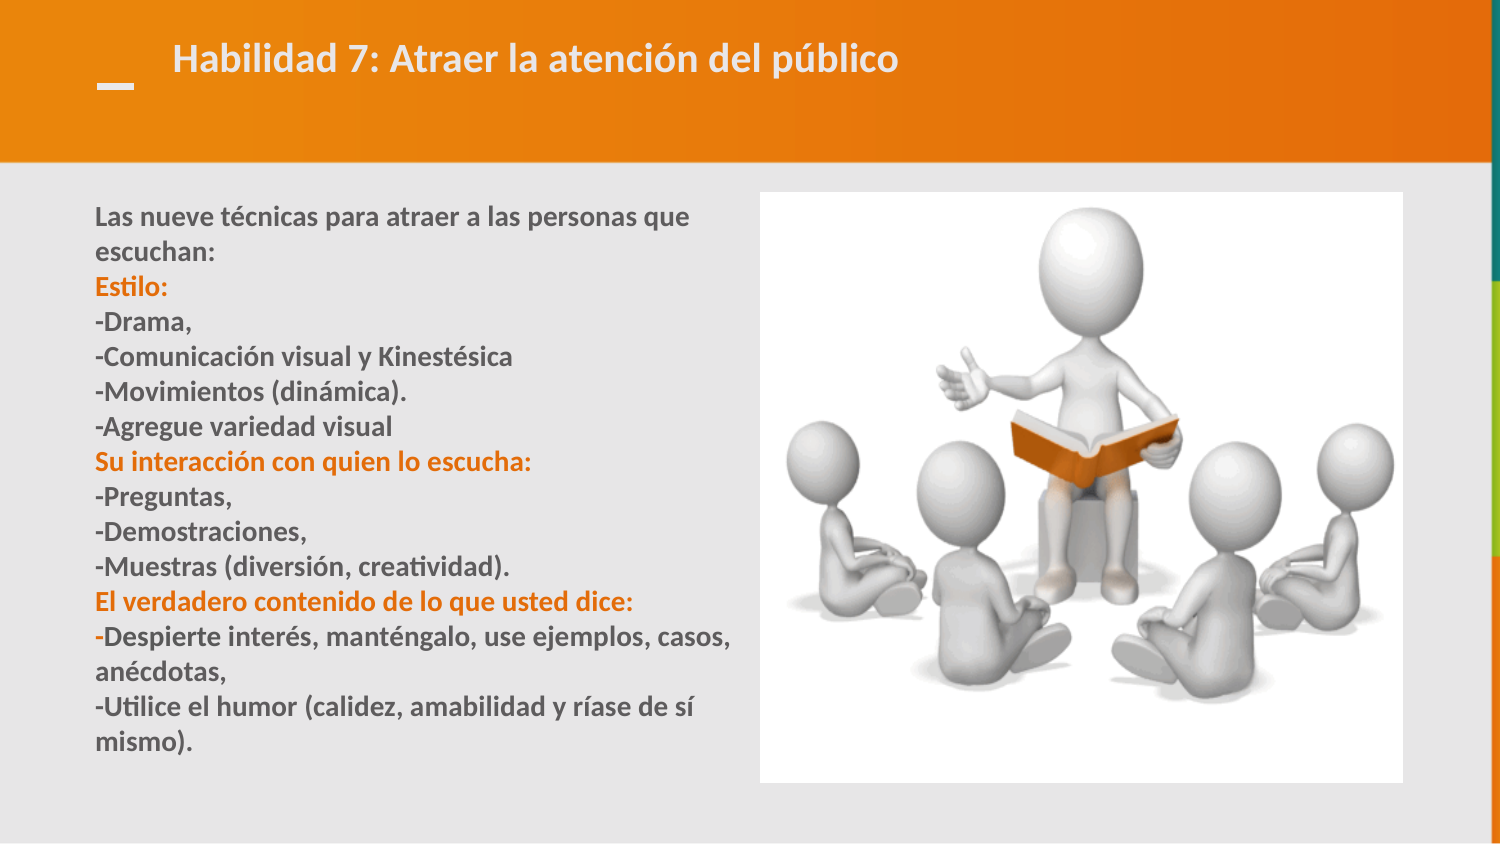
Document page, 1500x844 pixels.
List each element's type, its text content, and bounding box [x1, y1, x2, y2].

text_box Habilidad 7: Atraer la atención del público [157, 23, 1049, 89]
picture [0, 0, 1500, 844]
text_box Las nueve técnicas para atraer a las personas que escuchan: Estilo: -Drama, -Comunicación visual y Kinestésica -Movimientos (dinámica). -Agregue variedad visual Su interacción con quien lo escucha: -Preguntas, -Demostraciones, -Muestras (diversión, creatividad). El verdadero contenido de lo que usted dice: -Despierte interés, manténgalo, use ejemplos, casos, anécdotas, -Utilice el humor (calidez, amabilidad y ríase de sí mismo). [79, 189, 761, 396]
text_box Las nueve técnicas para atraer a las personas que escuchan: Estilo: -Drama, -Comunicación visual y Kinestésica -Movimientos (dinámica). -Agregue variedad visual Su interacción con quien lo escucha: -Preguntas, -Demostraciones, -Muestras (diversión, creatividad). El verdadero contenido de lo que usted dice: -Despierte interés, manténgalo, use ejemplos, casos, anécdotas, -Utilice el humor (calidez, amabilidad y ríase de sí mismo). [79, 448, 761, 800]
text_box [78, 396, 755, 448]
